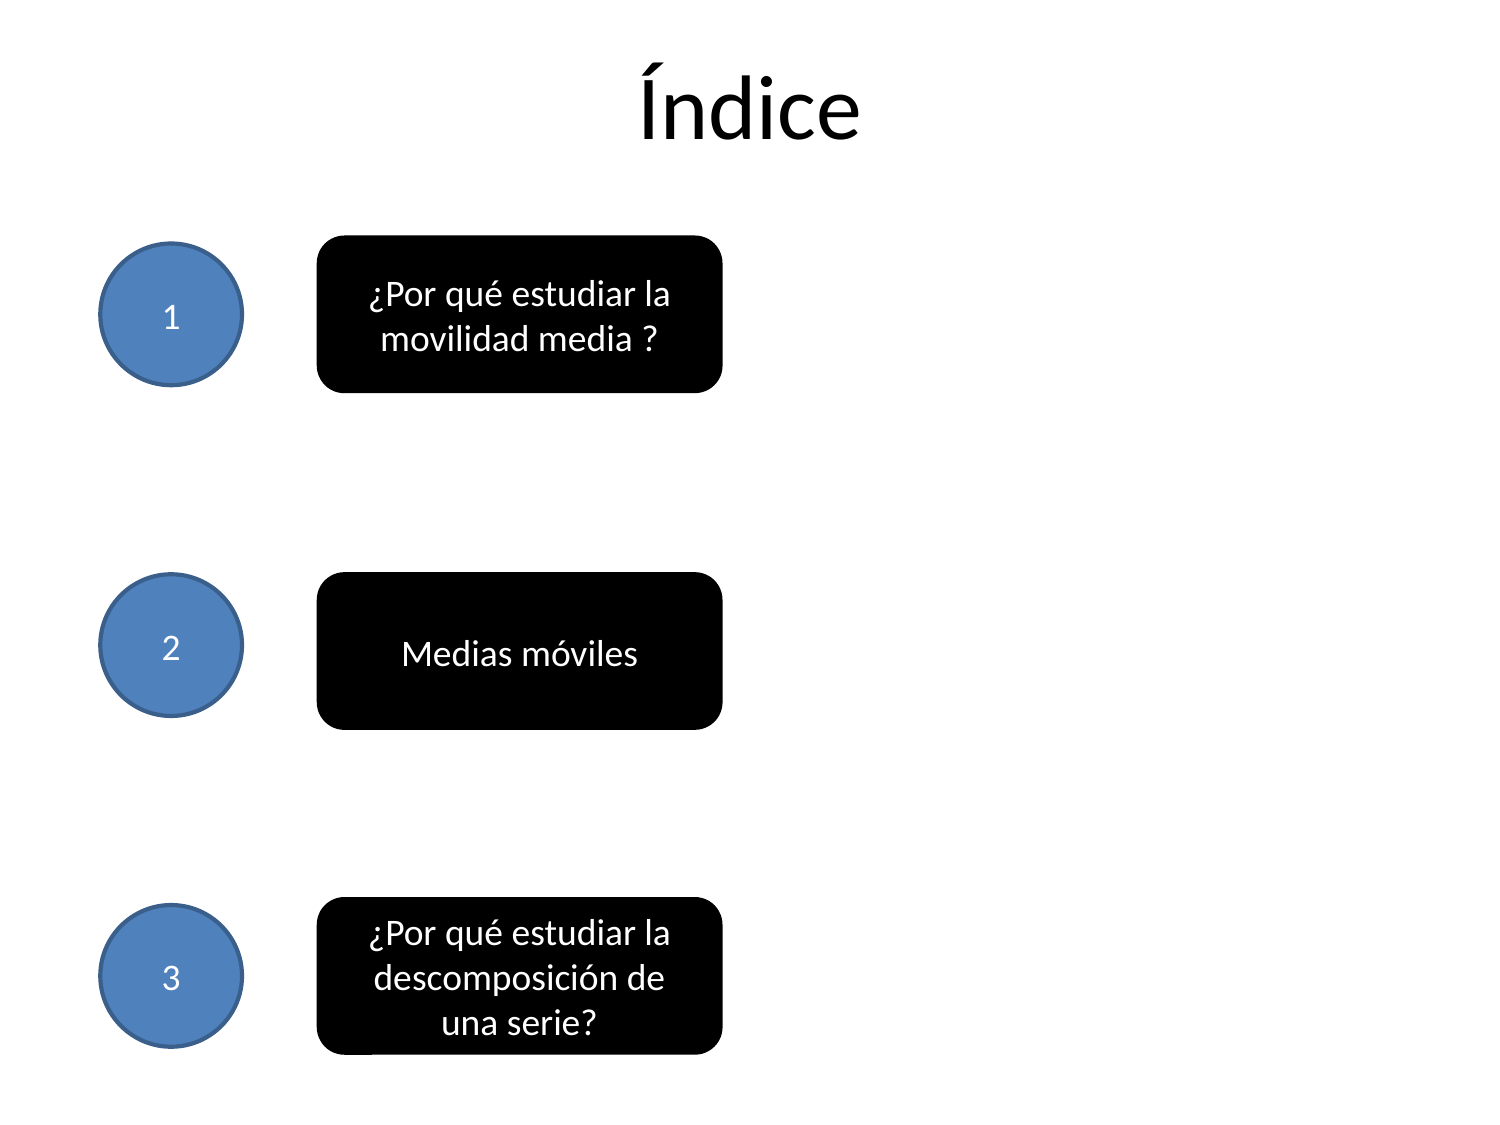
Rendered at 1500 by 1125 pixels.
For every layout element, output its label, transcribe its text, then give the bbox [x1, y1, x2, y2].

text_box 1 [98, 241, 245, 388]
text_box Medias móviles [316, 572, 723, 730]
text_box 3 [98, 902, 245, 1049]
text_box ¿Por qué estudiar la descomposición de una serie? [316, 897, 723, 1055]
title Índice [75, 33, 1425, 173]
text_box ¿Por qué estudiar la movilidad media ? [316, 235, 723, 394]
text_box 2 [98, 572, 245, 719]
